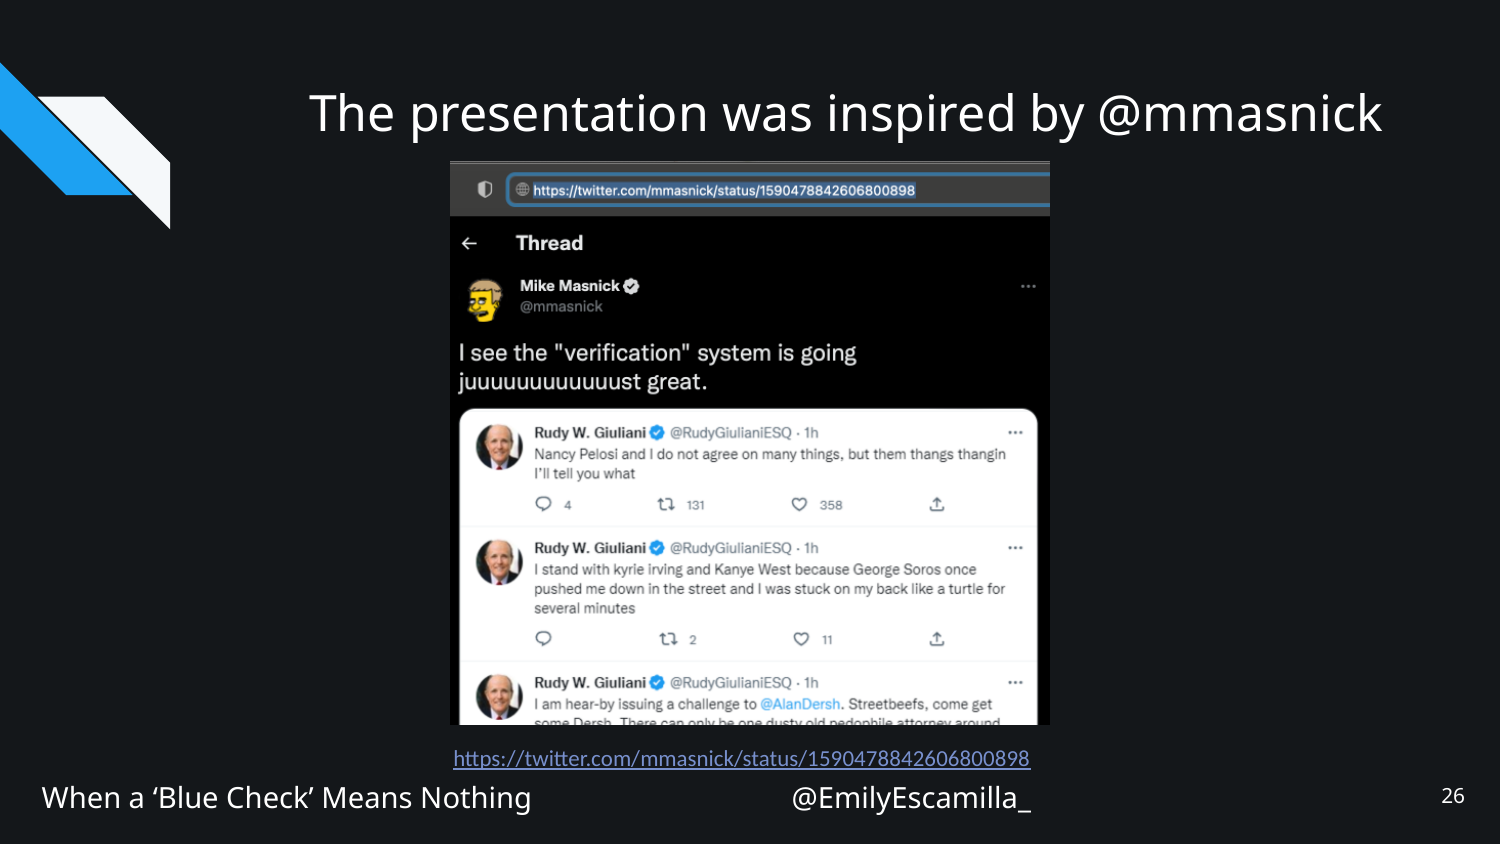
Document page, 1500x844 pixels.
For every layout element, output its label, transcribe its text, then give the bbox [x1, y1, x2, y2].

picture [449, 160, 1051, 725]
text_box https://twitter.com/mmasnick/status/1590478842606800898 [438, 724, 1062, 786]
title The presentation was inspired by @mmasnick [212, 66, 1480, 217]
slide_number ‹#› [1389, 764, 1480, 830]
